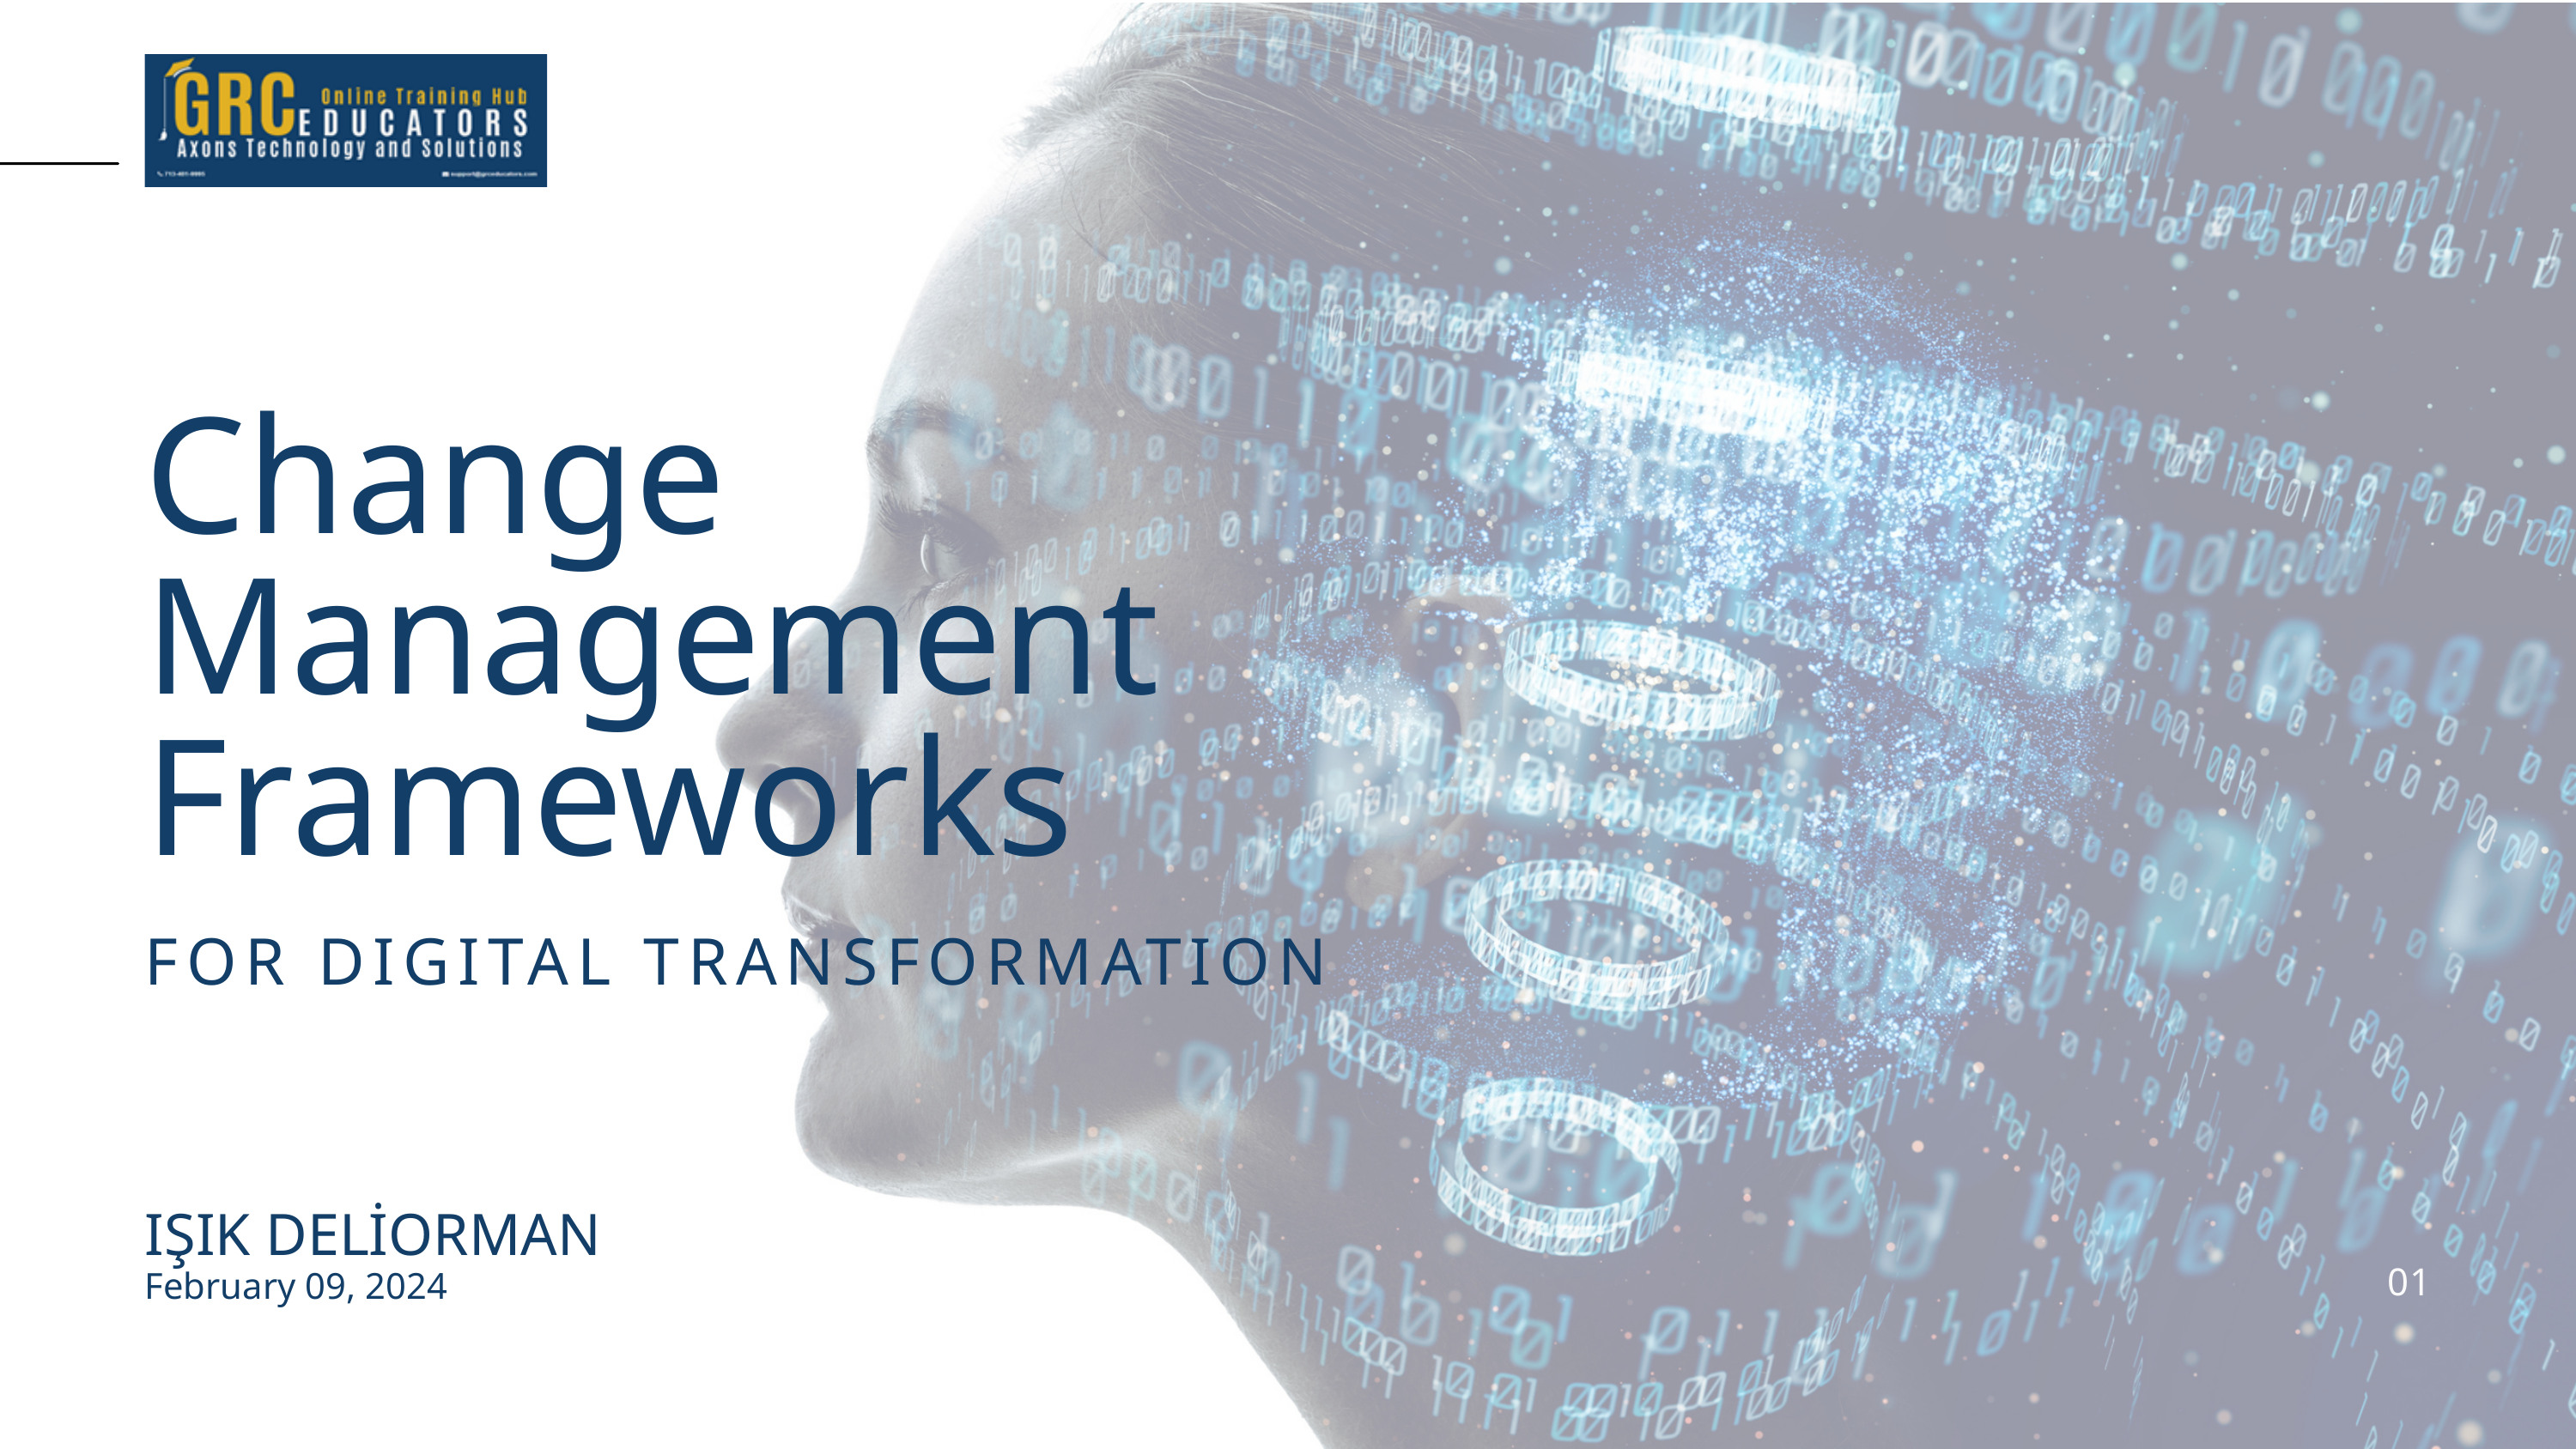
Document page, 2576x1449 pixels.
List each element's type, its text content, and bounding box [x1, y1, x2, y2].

text_box February 09, 2024 [144, 1268, 856, 1307]
text_box IŞIK DELİORMAN [144, 1181, 856, 1268]
text_box [144, 54, 548, 187]
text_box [144, 387, 1486, 994]
text_box 01 [2284, 1251, 2432, 1304]
text_box [0, 3, 2576, 1449]
